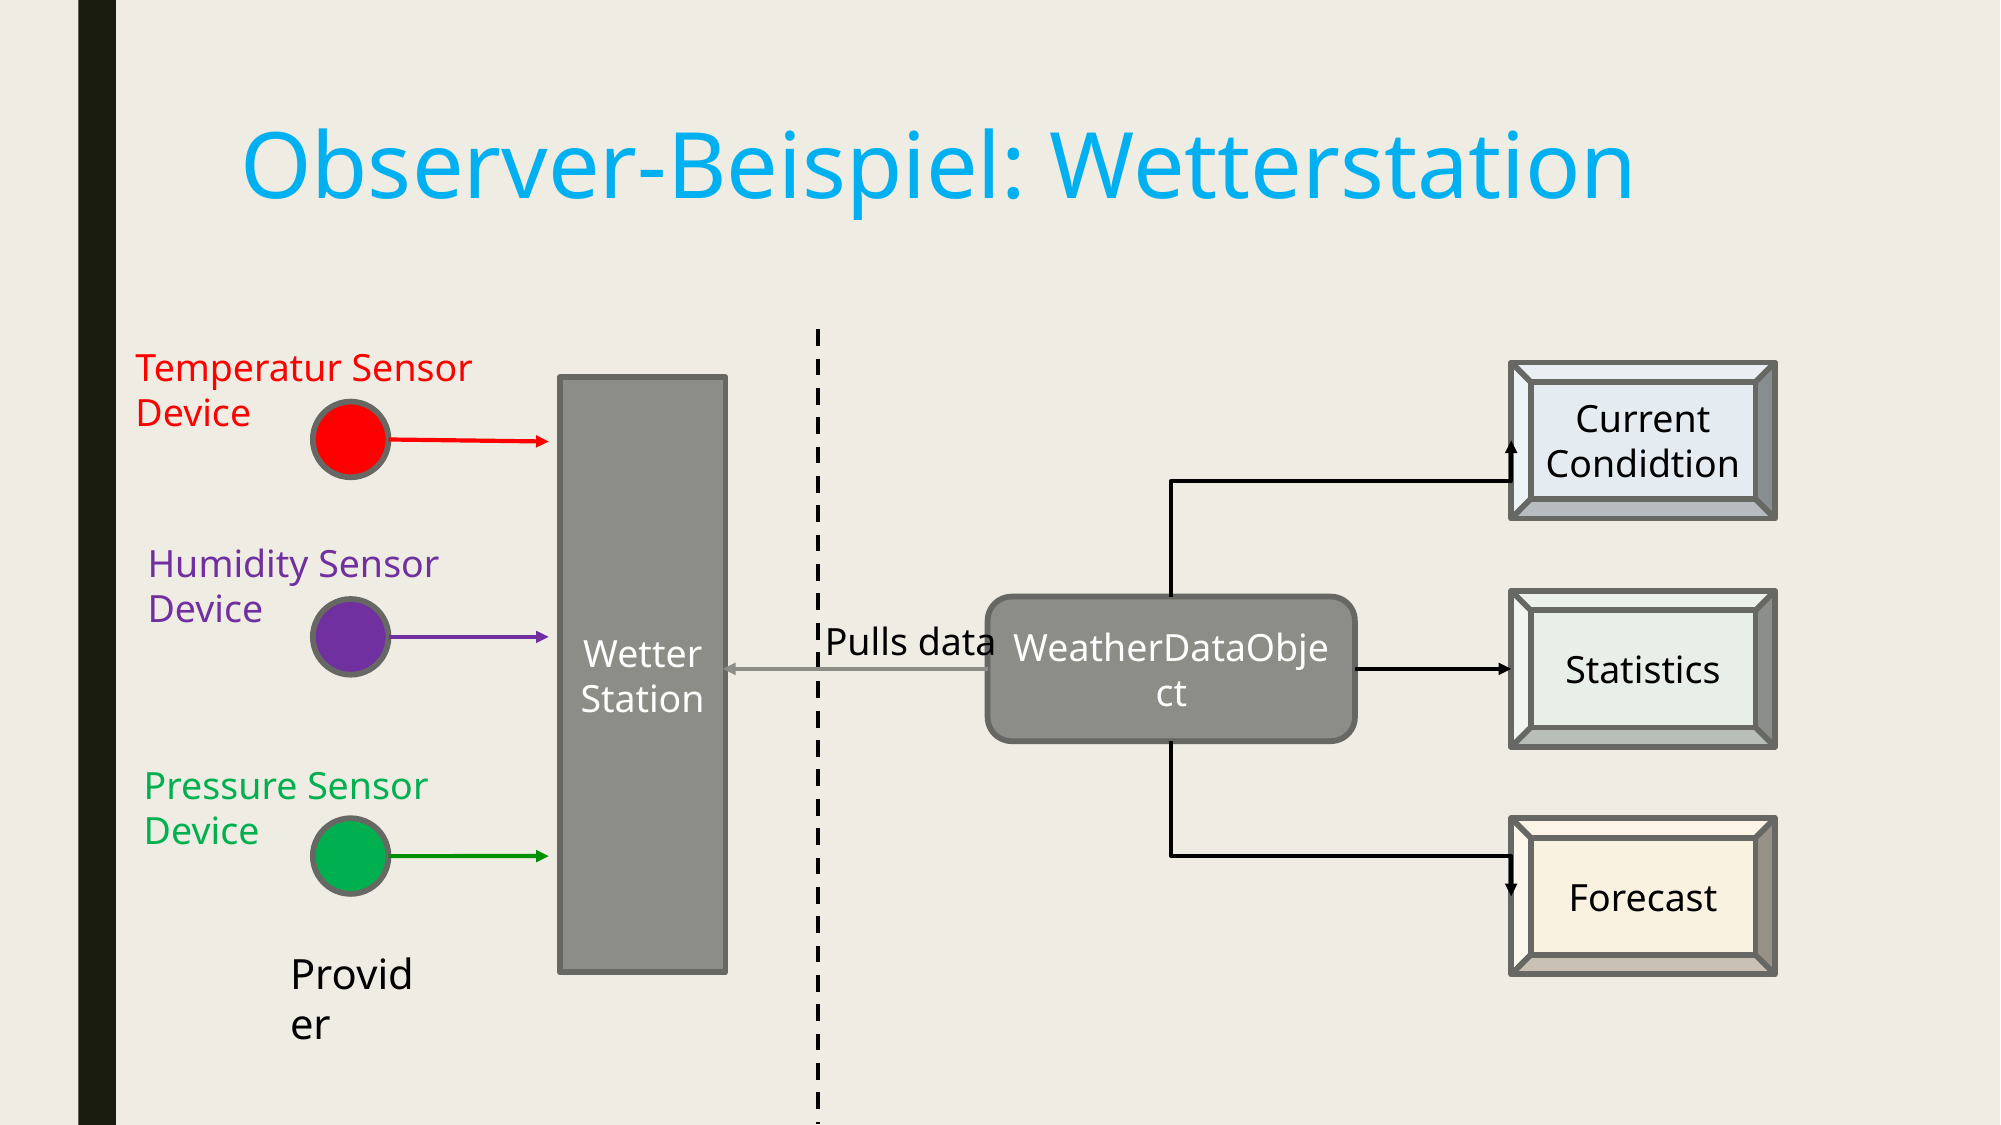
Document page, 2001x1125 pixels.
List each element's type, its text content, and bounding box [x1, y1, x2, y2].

text_box Temperatur Sensor Device [120, 337, 567, 442]
text_box Pulls data [809, 610, 817, 668]
text_box Forecast [1508, 815, 1778, 977]
text_box WeatherDataObject [984, 593, 1263, 745]
text_box [310, 860, 392, 897]
text_box Pressure Sensor Device [128, 754, 551, 860]
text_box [1263, 348, 1420, 668]
text_box Wetter Station [557, 374, 728, 975]
text_box Pulls data [819, 610, 1049, 671]
text_box [309, 596, 392, 678]
text_box Statistics [1508, 588, 1778, 750]
text_box Provider [275, 940, 451, 1056]
text_box Humidity Sensor Device [132, 532, 555, 638]
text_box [1263, 648, 1419, 989]
title Observer-Beispiel: Wetterstation [225, 112, 1800, 357]
text_box [310, 442, 392, 481]
text_box Current Condidtion [1508, 360, 1778, 521]
